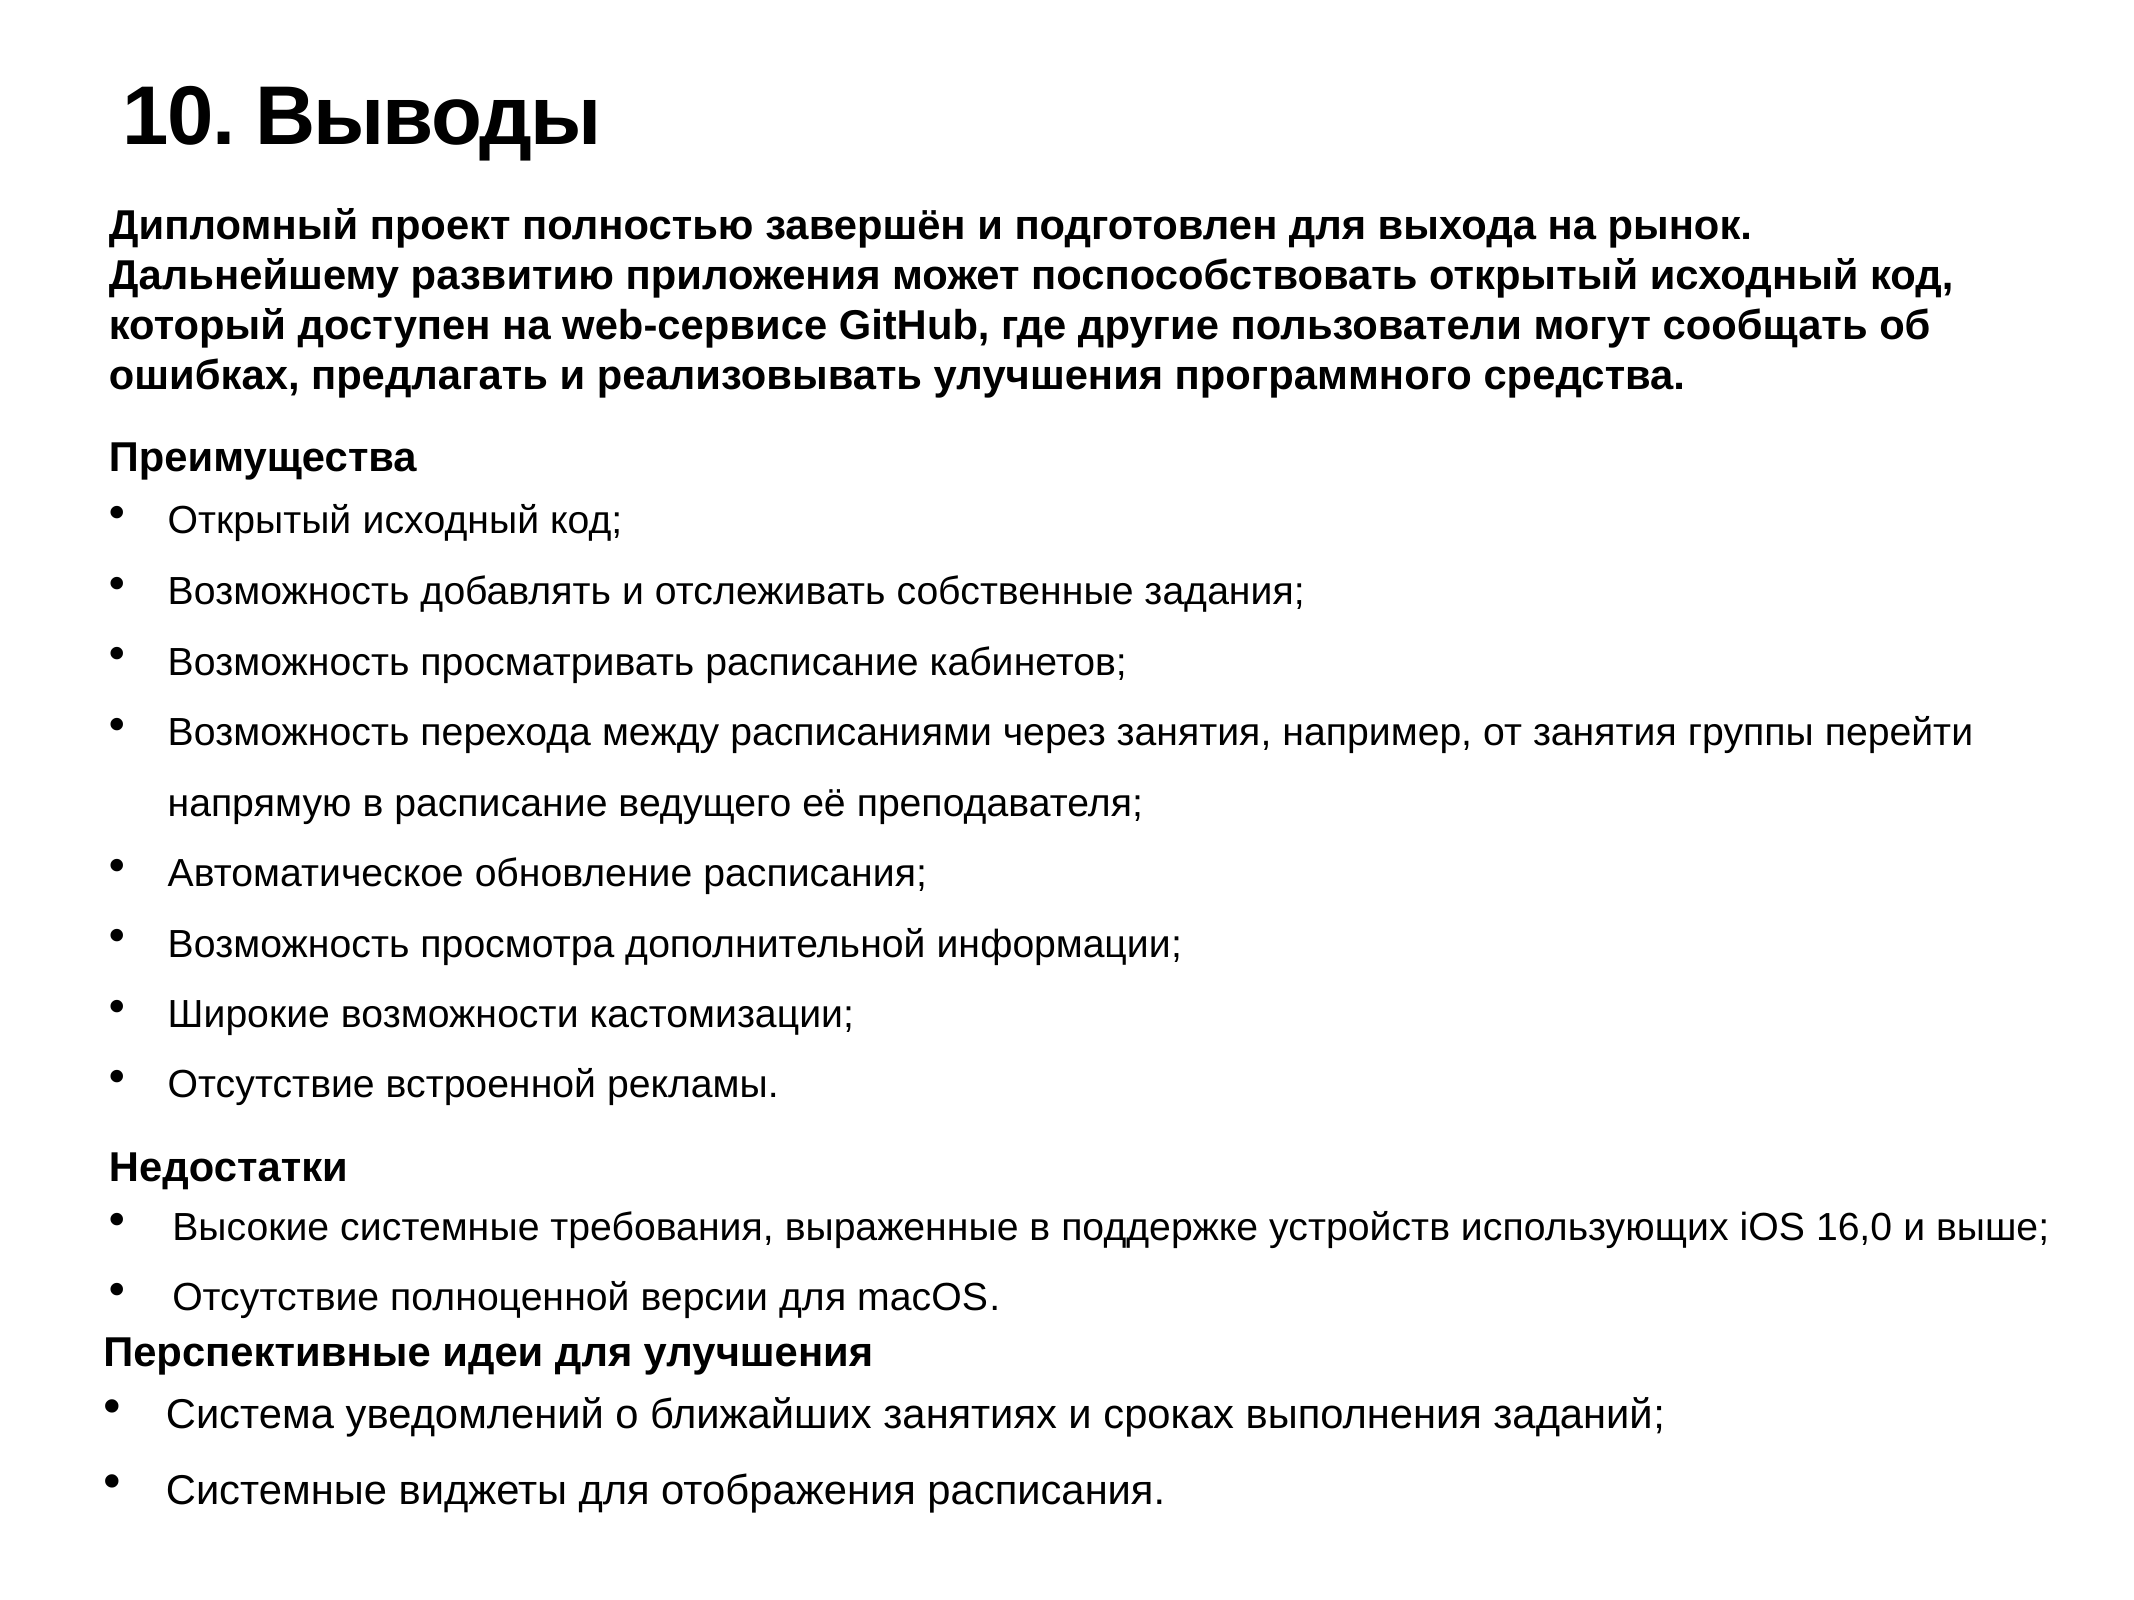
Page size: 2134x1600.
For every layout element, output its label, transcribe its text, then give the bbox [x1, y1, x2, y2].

text_box Дипломный проект полностью завершён и подготовлен для выхода на рынок. Дальнейшему развитию приложения может поспособствовать открытый исходный код, который доступен на web-сервисе GitHub, где другие пользователи могут сообщать об ошибках, предлагать и реализовывать улучшения программного средства. [100, 128, 2005, 407]
list Преимущества [100, 377, 2006, 489]
text_box Система уведомлений о ближайших занятиях и сроках выполнения заданий; Системные виджеты для отображения расписания. [95, 1353, 2109, 1530]
text_box Перспективные идеи для улучшения [95, 1272, 2000, 1353]
list Открытый исходный код; Возможность добавлять и отслеживать собственные задания; Возможность просматривать расписание кабинетов; Возможность перехода между расписаниями через занятия, например, от занятия группы перейти напрямую в расписание ведущего её преподавателя; Автоматическое обновление расписания; Возможность просмотра дополнительной информации; Широкие возможности кастомизации; Отсутствие встроенной рекламы. [100, 462, 2110, 1117]
text_box Недостатки [100, 1087, 2005, 1169]
text_box Высокие системные требования, выраженные в поддержке устройств использующих iOS 16,0 и выше; Отсутствие полноценной версии для macOS. [100, 1169, 2115, 1346]
title 10. Выводы [114, 71, 2020, 183]
